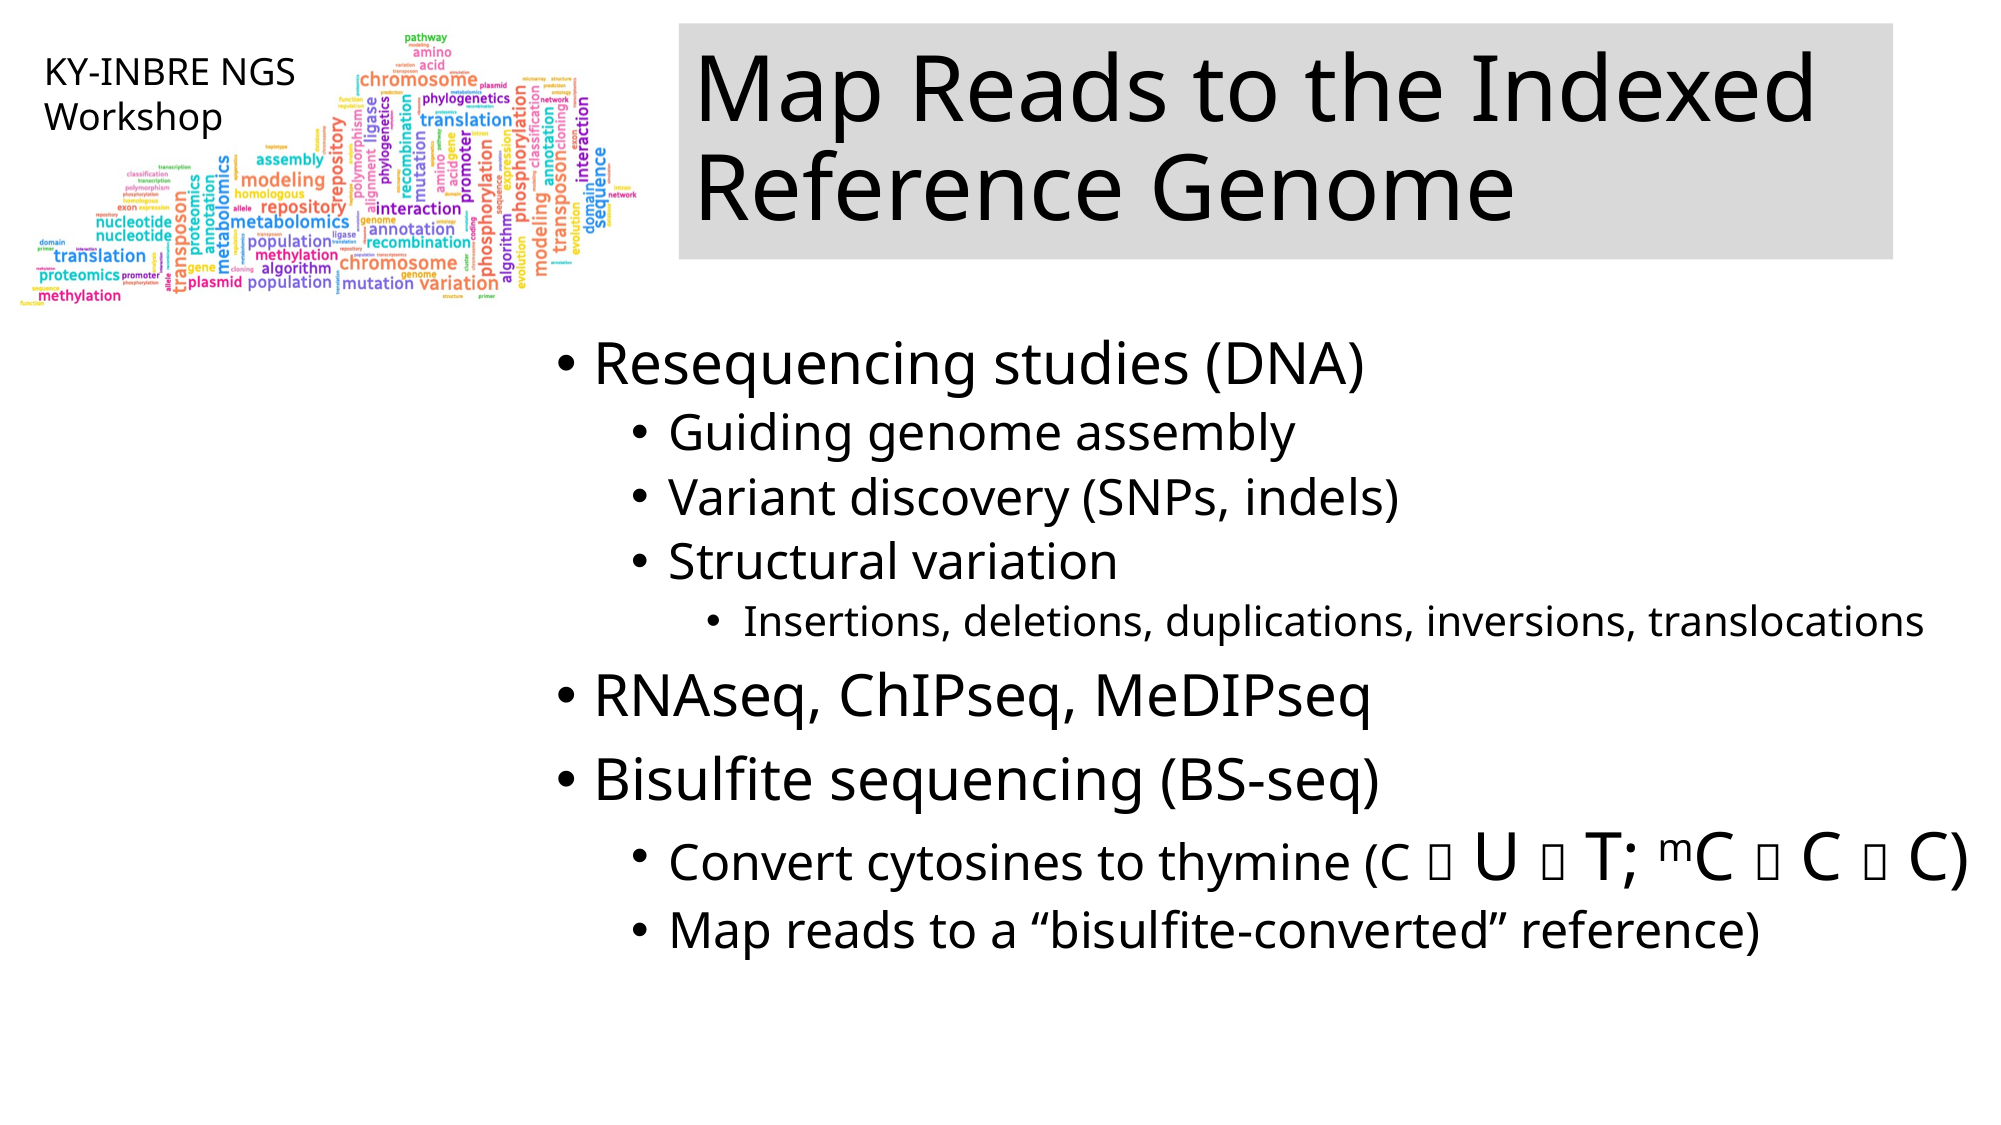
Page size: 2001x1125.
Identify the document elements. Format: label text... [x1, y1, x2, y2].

picture [9, 24, 643, 311]
list Resequencing studies (DNA) Guiding genome assembly Variant discovery (SNPs, indels) Structural variation Insertions, deletions, duplications, inversions, translocations RNAseq, ChIPseq, MeDIPseq Bisulfite sequencing (BS-seq) Convert cytosines to thymine (C  U  T; mC  C  C) Map reads to a “bisulfite-converted” reference) [541, 326, 2000, 1125]
text_box Map Reads to the Indexed Reference Genome [678, 23, 1894, 260]
